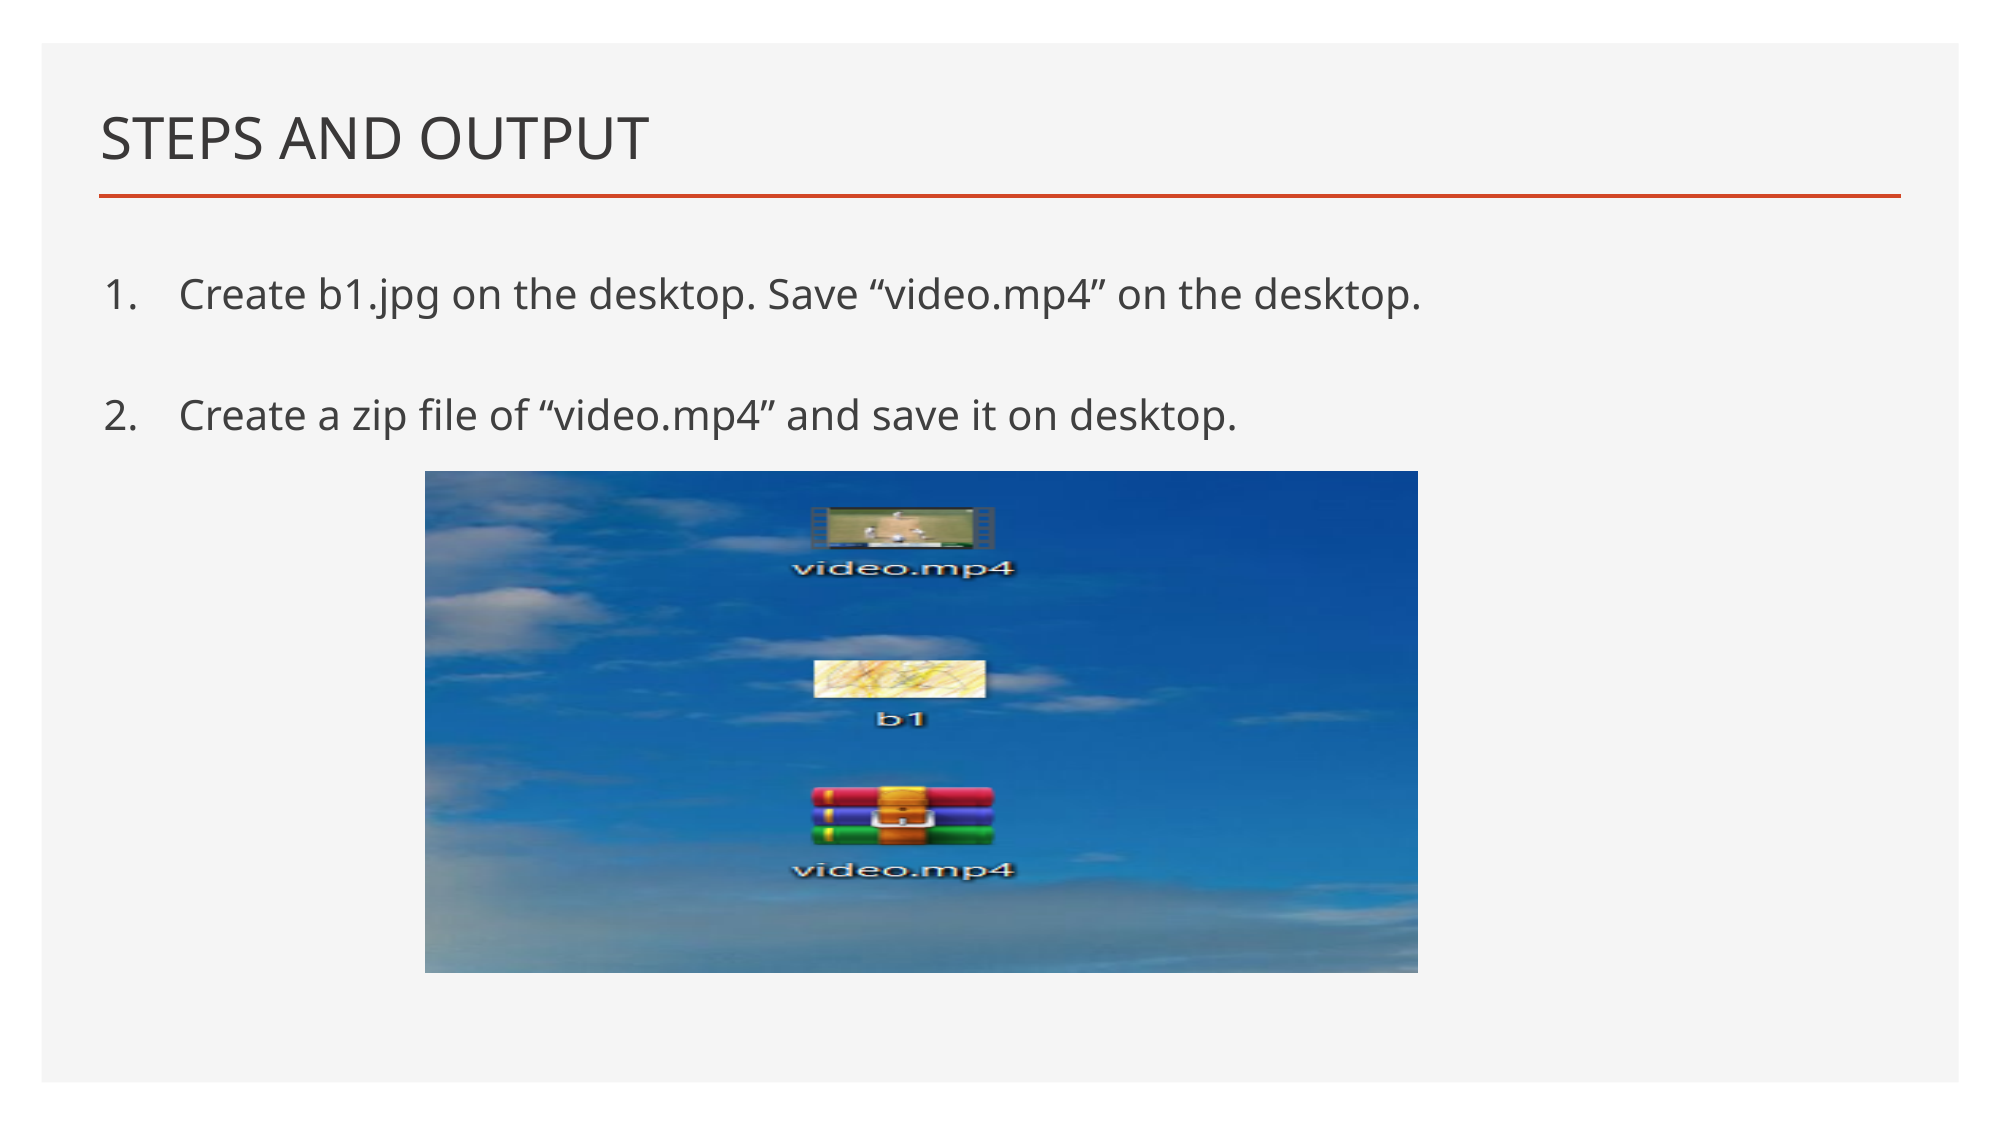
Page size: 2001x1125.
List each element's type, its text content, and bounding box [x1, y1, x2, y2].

picture [424, 471, 1418, 973]
list Create b1.jpg on the desktop. Save “video.mp4” on the desktop. Create a zip file of “video.mp4” and save it on desktop. [88, 235, 1906, 888]
title STEPS AND OUTPUT [85, 73, 1214, 179]
